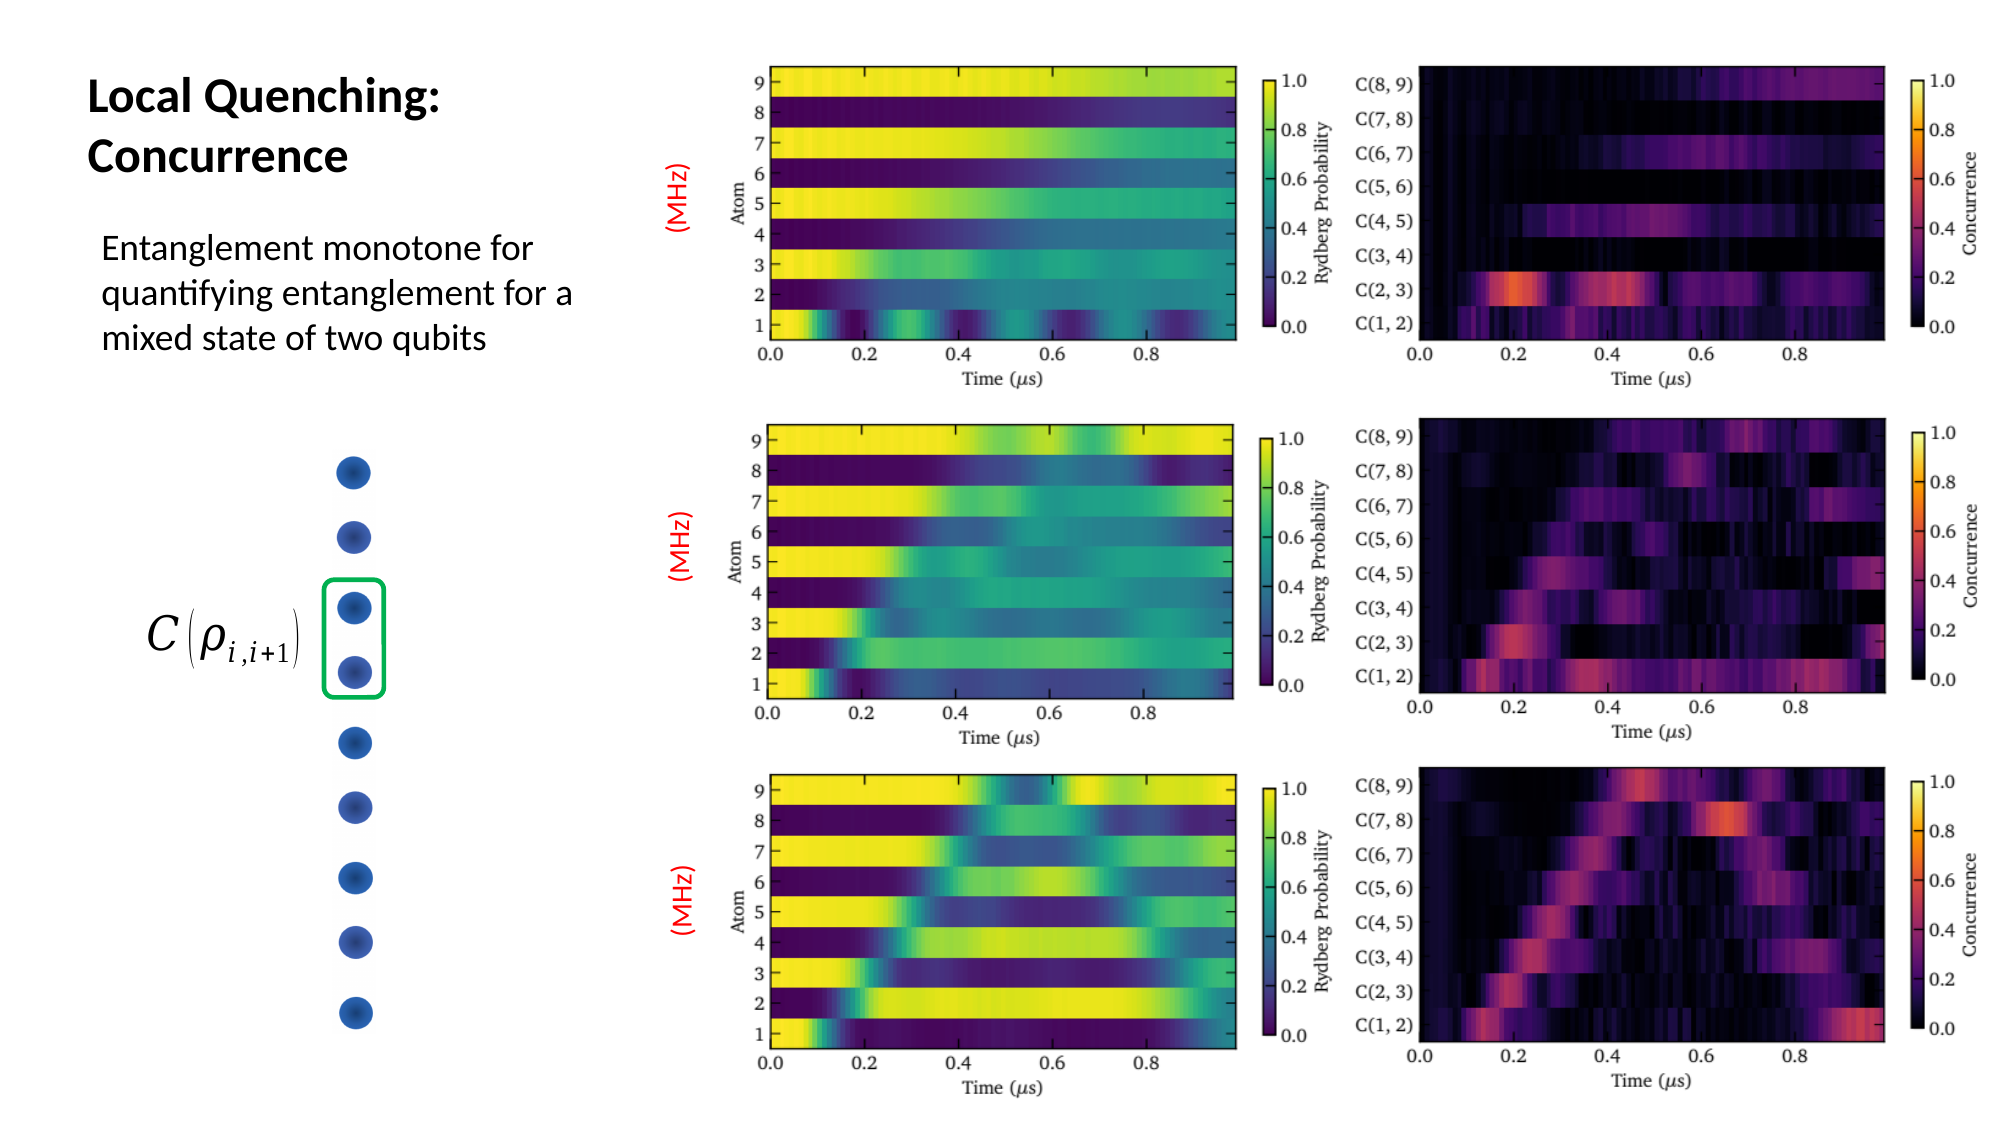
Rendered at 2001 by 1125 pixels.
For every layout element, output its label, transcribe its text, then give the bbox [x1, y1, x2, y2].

picture [1344, 756, 1991, 1101]
picture [1344, 407, 1992, 751]
picture [333, 450, 376, 578]
picture [61, 699, 647, 1033]
picture [718, 55, 1342, 399]
picture [715, 413, 1339, 757]
picture [1344, 55, 1991, 399]
text_box Local Quenching: Concurrence [72, 55, 468, 190]
picture [718, 763, 1342, 1107]
text_box Entanglement monotone for quantifying entanglement for a mixed state of two qubits [86, 215, 616, 366]
text_box [322, 578, 385, 699]
